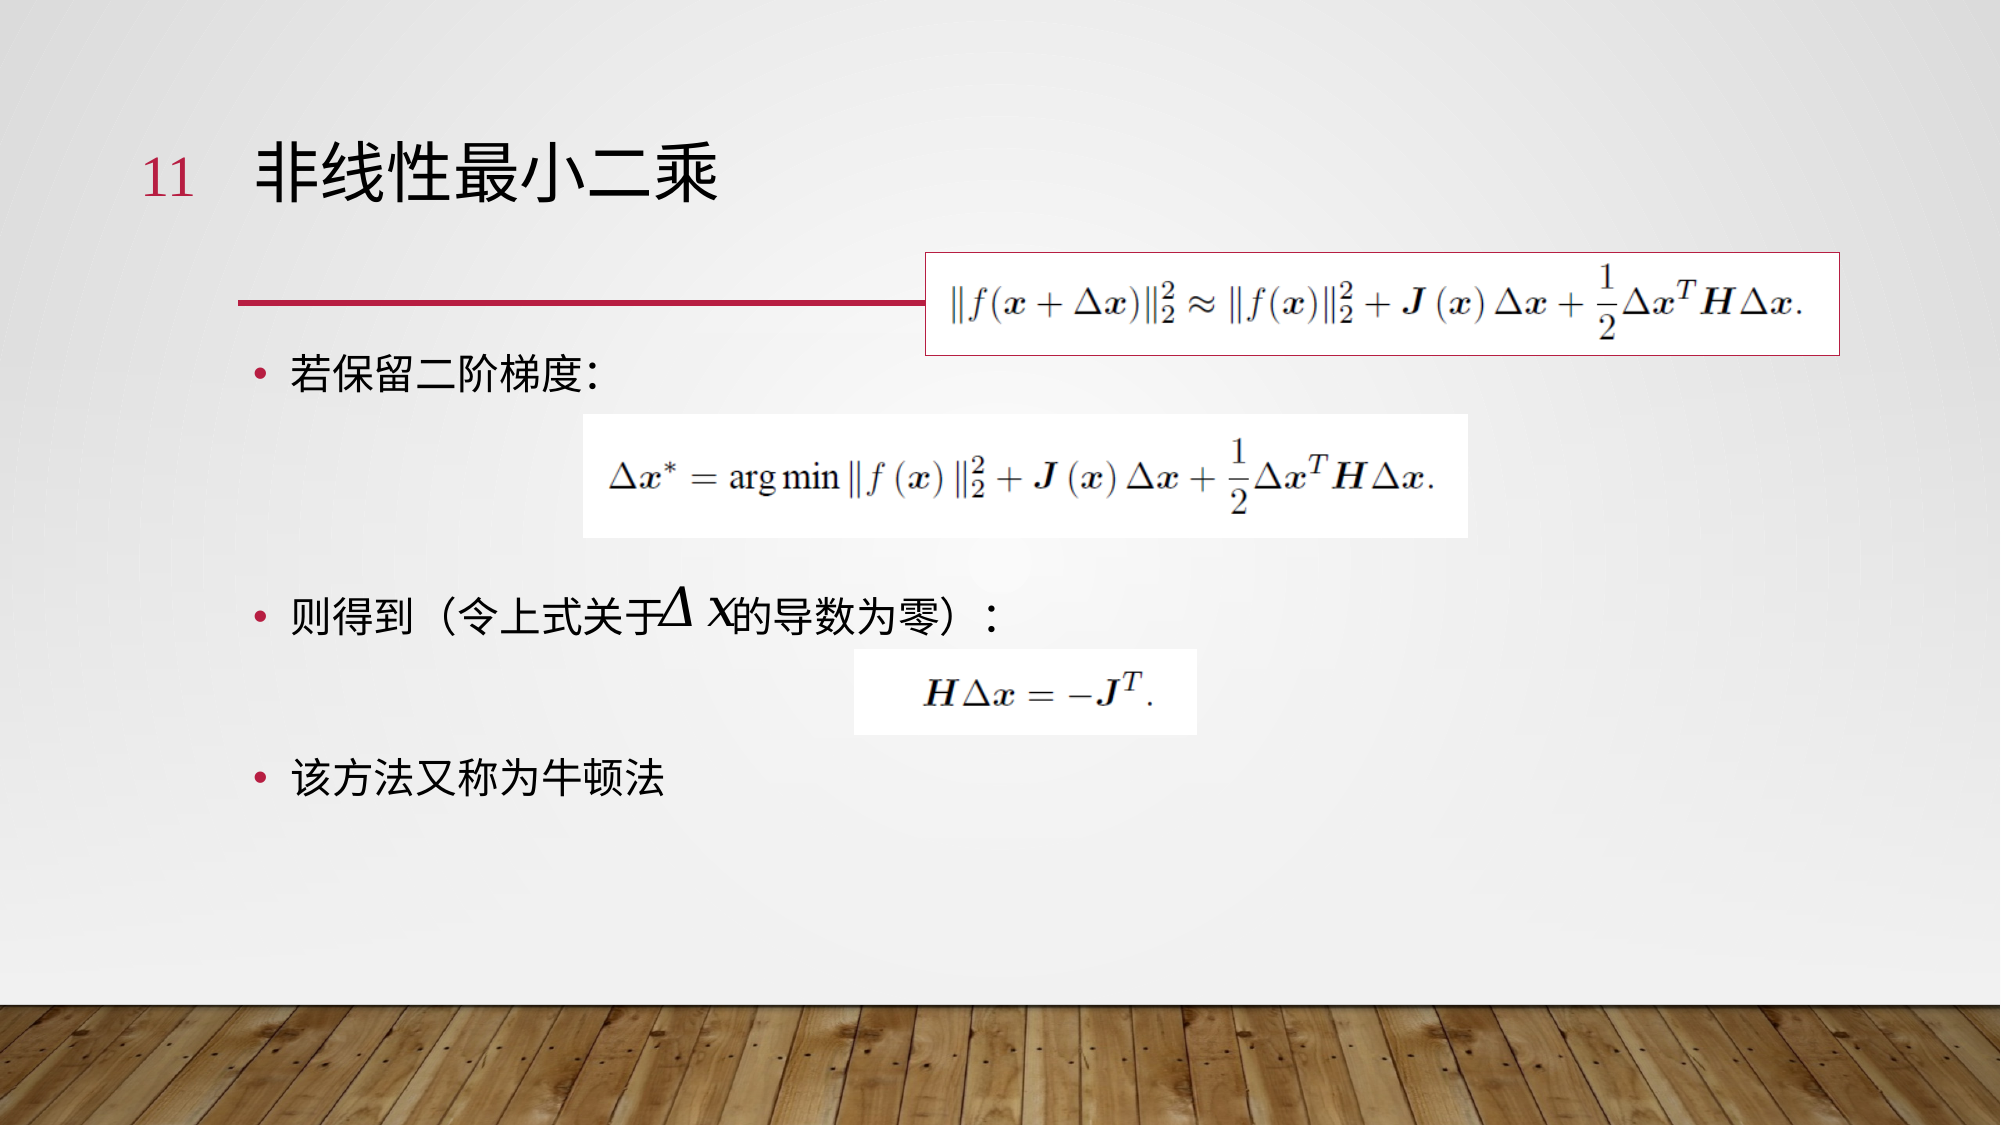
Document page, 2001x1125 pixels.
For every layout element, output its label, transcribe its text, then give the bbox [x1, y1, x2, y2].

slide_number 11 [78, 131, 212, 214]
title 非线性最小二乘 [238, 131, 1814, 305]
picture [0, 1005, 2000, 1125]
picture [854, 649, 1198, 735]
picture [583, 414, 1468, 538]
picture [925, 252, 1840, 356]
list 若保留二阶梯度： 则得到（令上式关于 的导数为零）： 该方法又称为牛顿法 [238, 330, 1814, 897]
